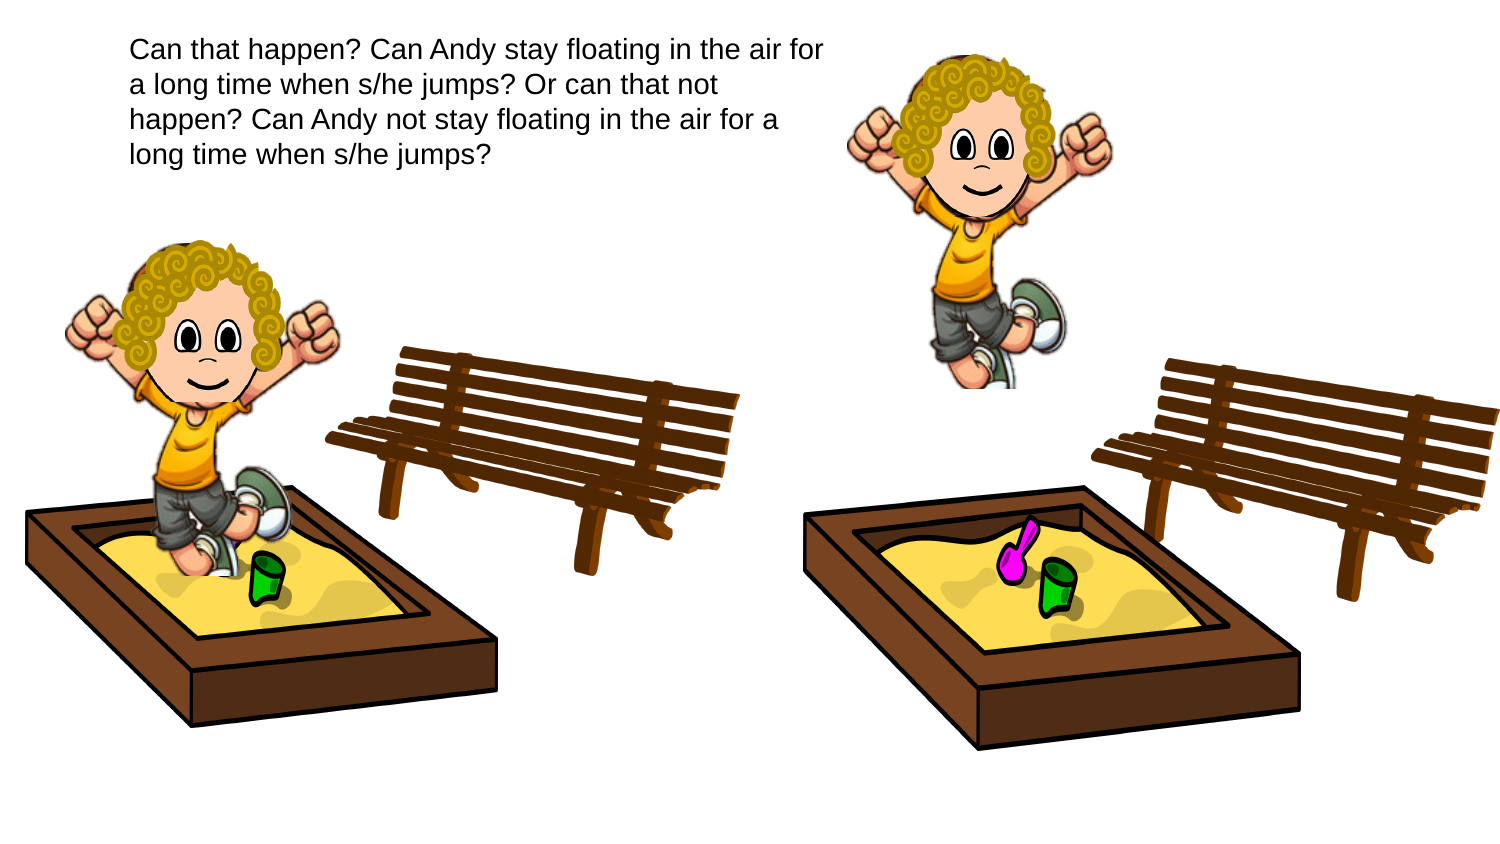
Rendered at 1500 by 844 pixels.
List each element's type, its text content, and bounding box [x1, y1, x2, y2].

picture [25, 225, 740, 728]
picture [803, 49, 1500, 752]
text_box Can that happen? Can Andy stay floating in the air for a long time when s/he jumps? Or can that not happen? Can Andy not stay floating in the air for a long time when s/he jumps? [95, 22, 846, 178]
